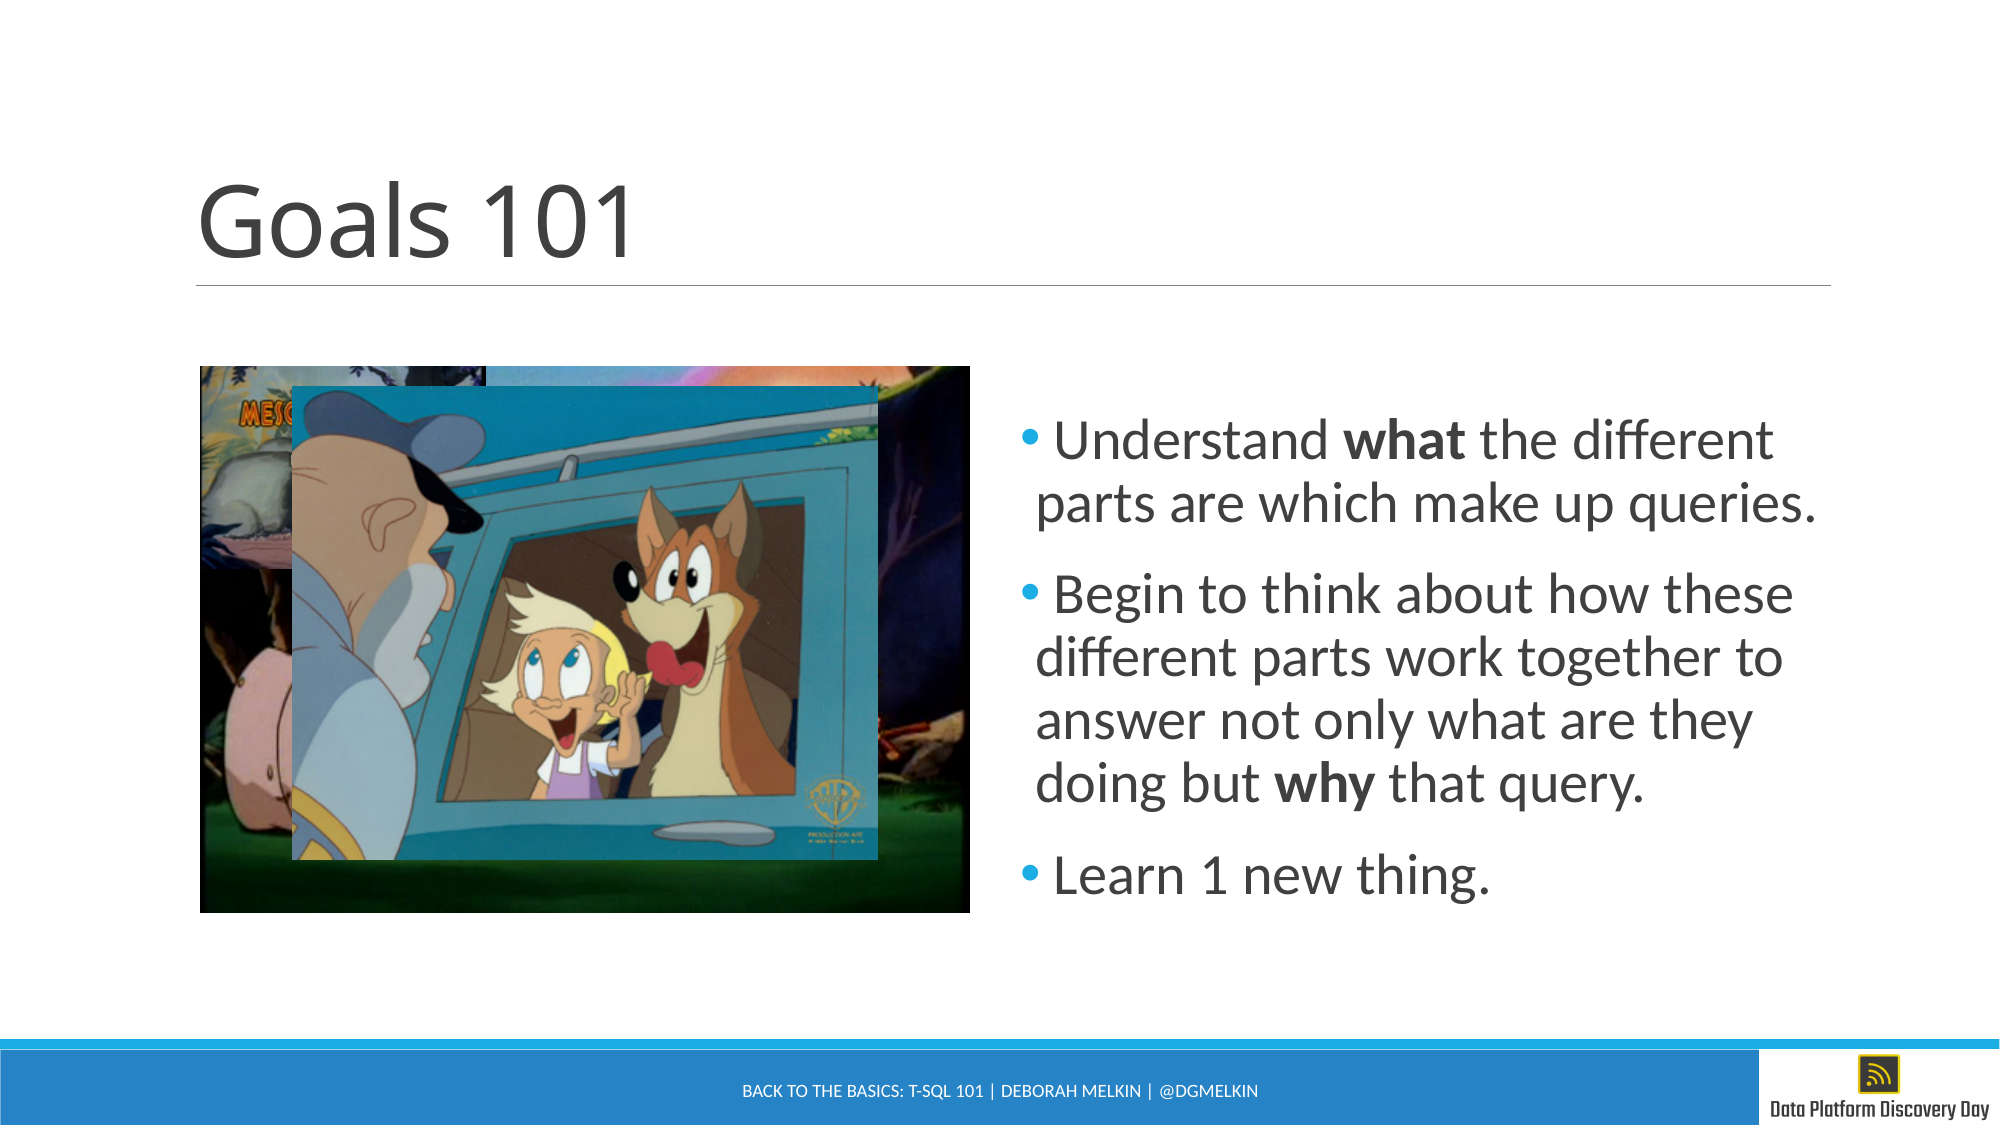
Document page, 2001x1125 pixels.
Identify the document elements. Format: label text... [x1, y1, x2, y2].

title Goals 101 [180, 47, 1830, 285]
list Understand what the different parts are which make up queries. Begin to think about how these different parts work together to answer not only what are they doing but why that query. Learn 1 new thing. [1020, 302, 1830, 963]
picture [871, 386, 875, 398]
footer Back to the Basics: T-SQL 101 | Deborah Melkin | @dgmelkin [604, 1059, 1396, 1120]
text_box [200, 366, 970, 914]
picture [291, 390, 879, 861]
